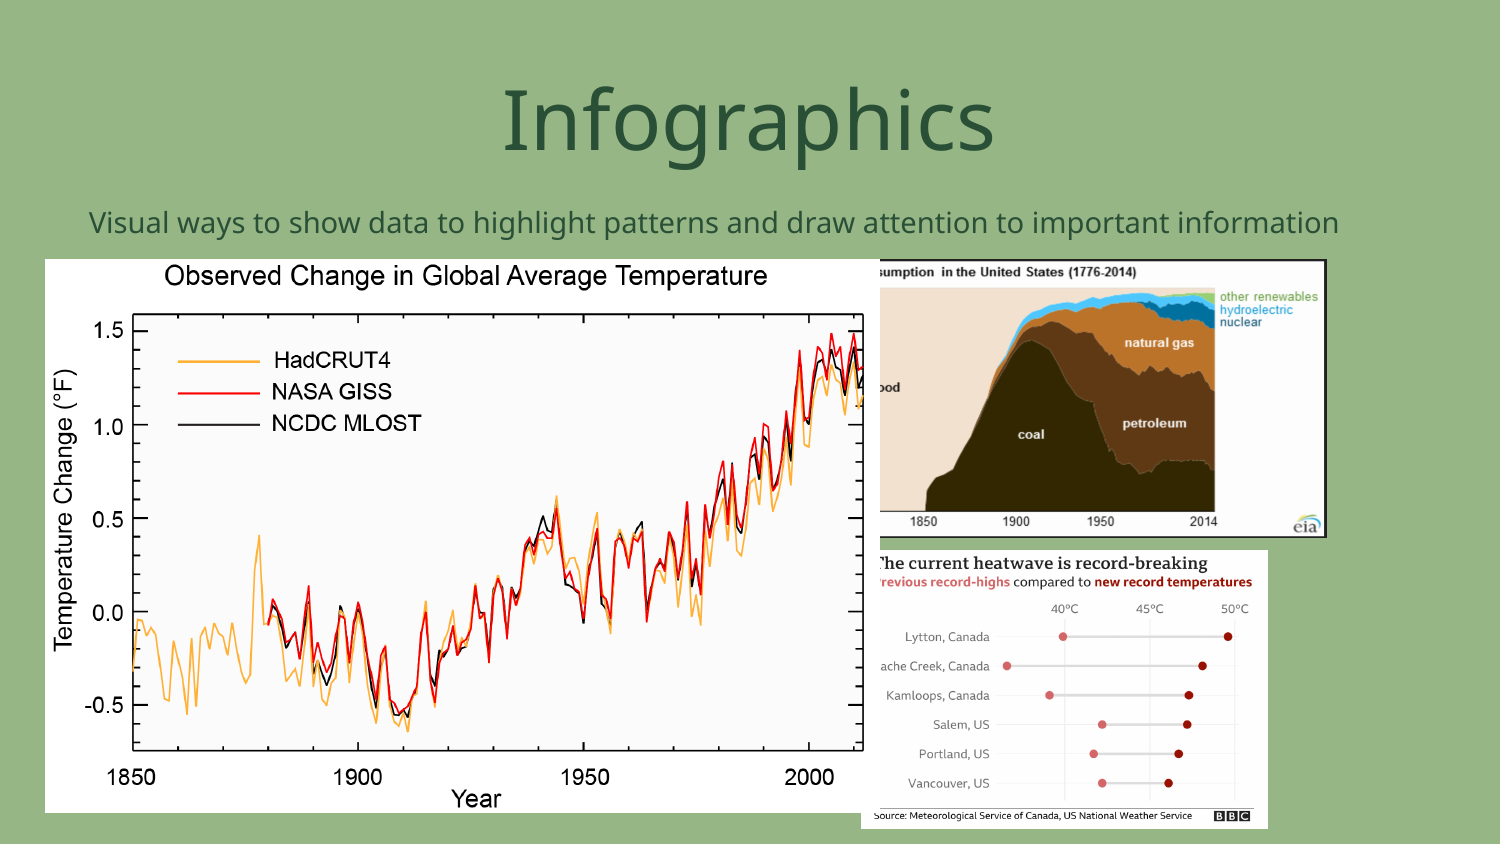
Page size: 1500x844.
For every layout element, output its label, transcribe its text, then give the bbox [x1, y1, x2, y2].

subtitle Visual ways to show data to highlight patterns and draw attention to important information [73, 189, 1383, 260]
picture [45, 259, 1328, 829]
title Infographics [116, 52, 1383, 167]
